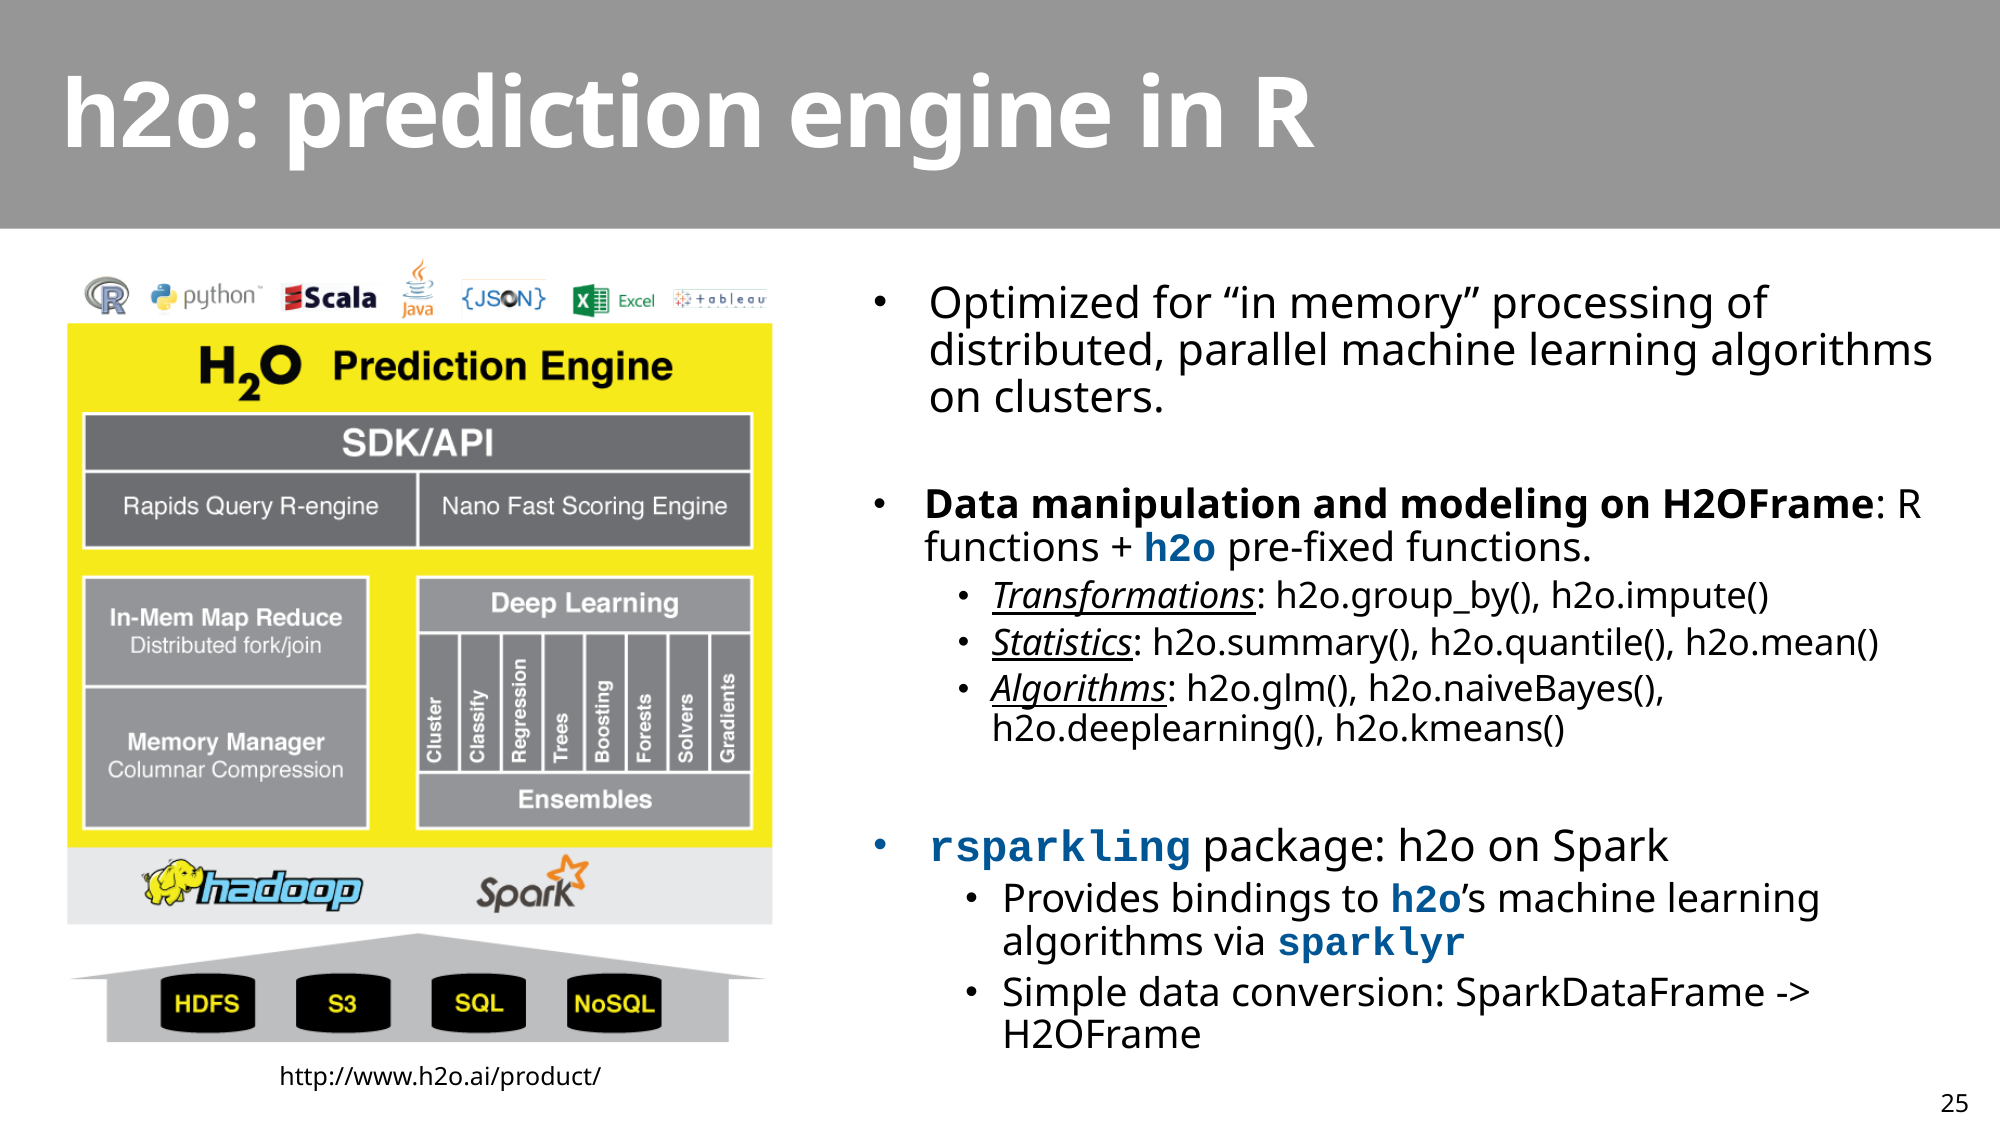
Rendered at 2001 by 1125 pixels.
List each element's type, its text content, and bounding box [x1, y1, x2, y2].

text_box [36, 218, 796, 1105]
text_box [858, 272, 1964, 1095]
text_box h2o: prediction engine in R [37, 47, 1391, 196]
text_box [0, 0, 2000, 229]
text_box 25 [1925, 1079, 2000, 1125]
